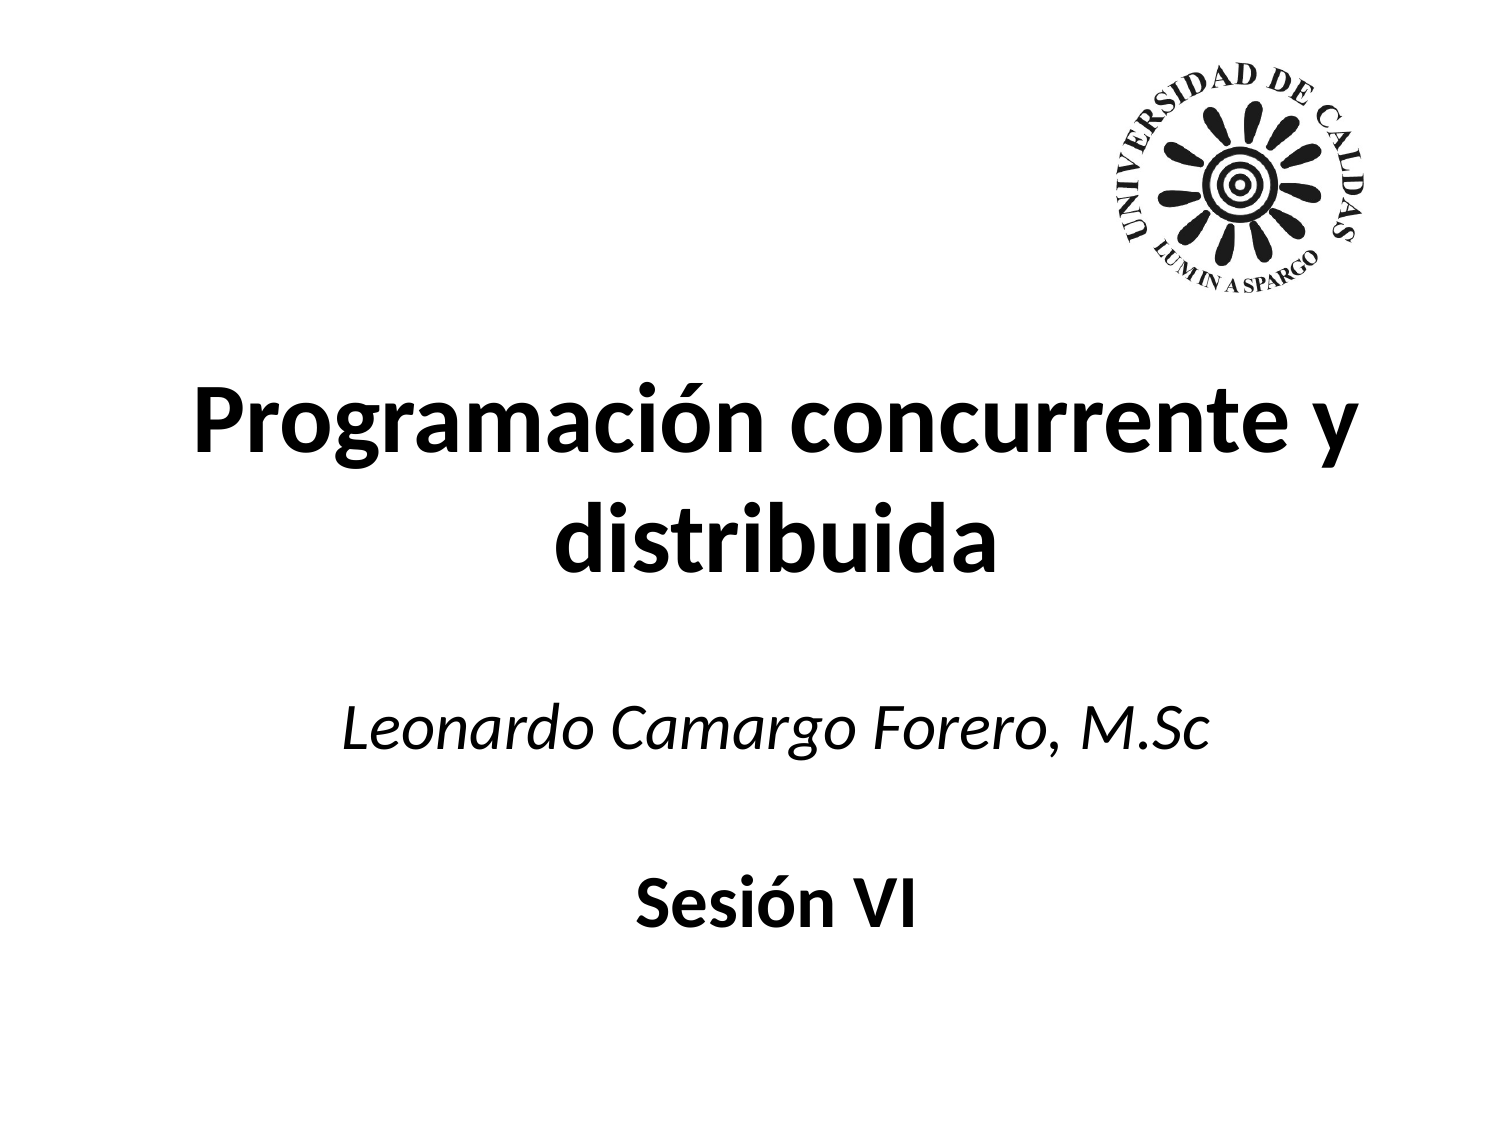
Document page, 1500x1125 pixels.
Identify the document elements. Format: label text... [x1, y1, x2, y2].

text_box Programación concurrente y distribuida Leonardo Camargo Forero, M.Sc Sesión VI [129, 345, 1425, 950]
picture [1115, 62, 1364, 293]
